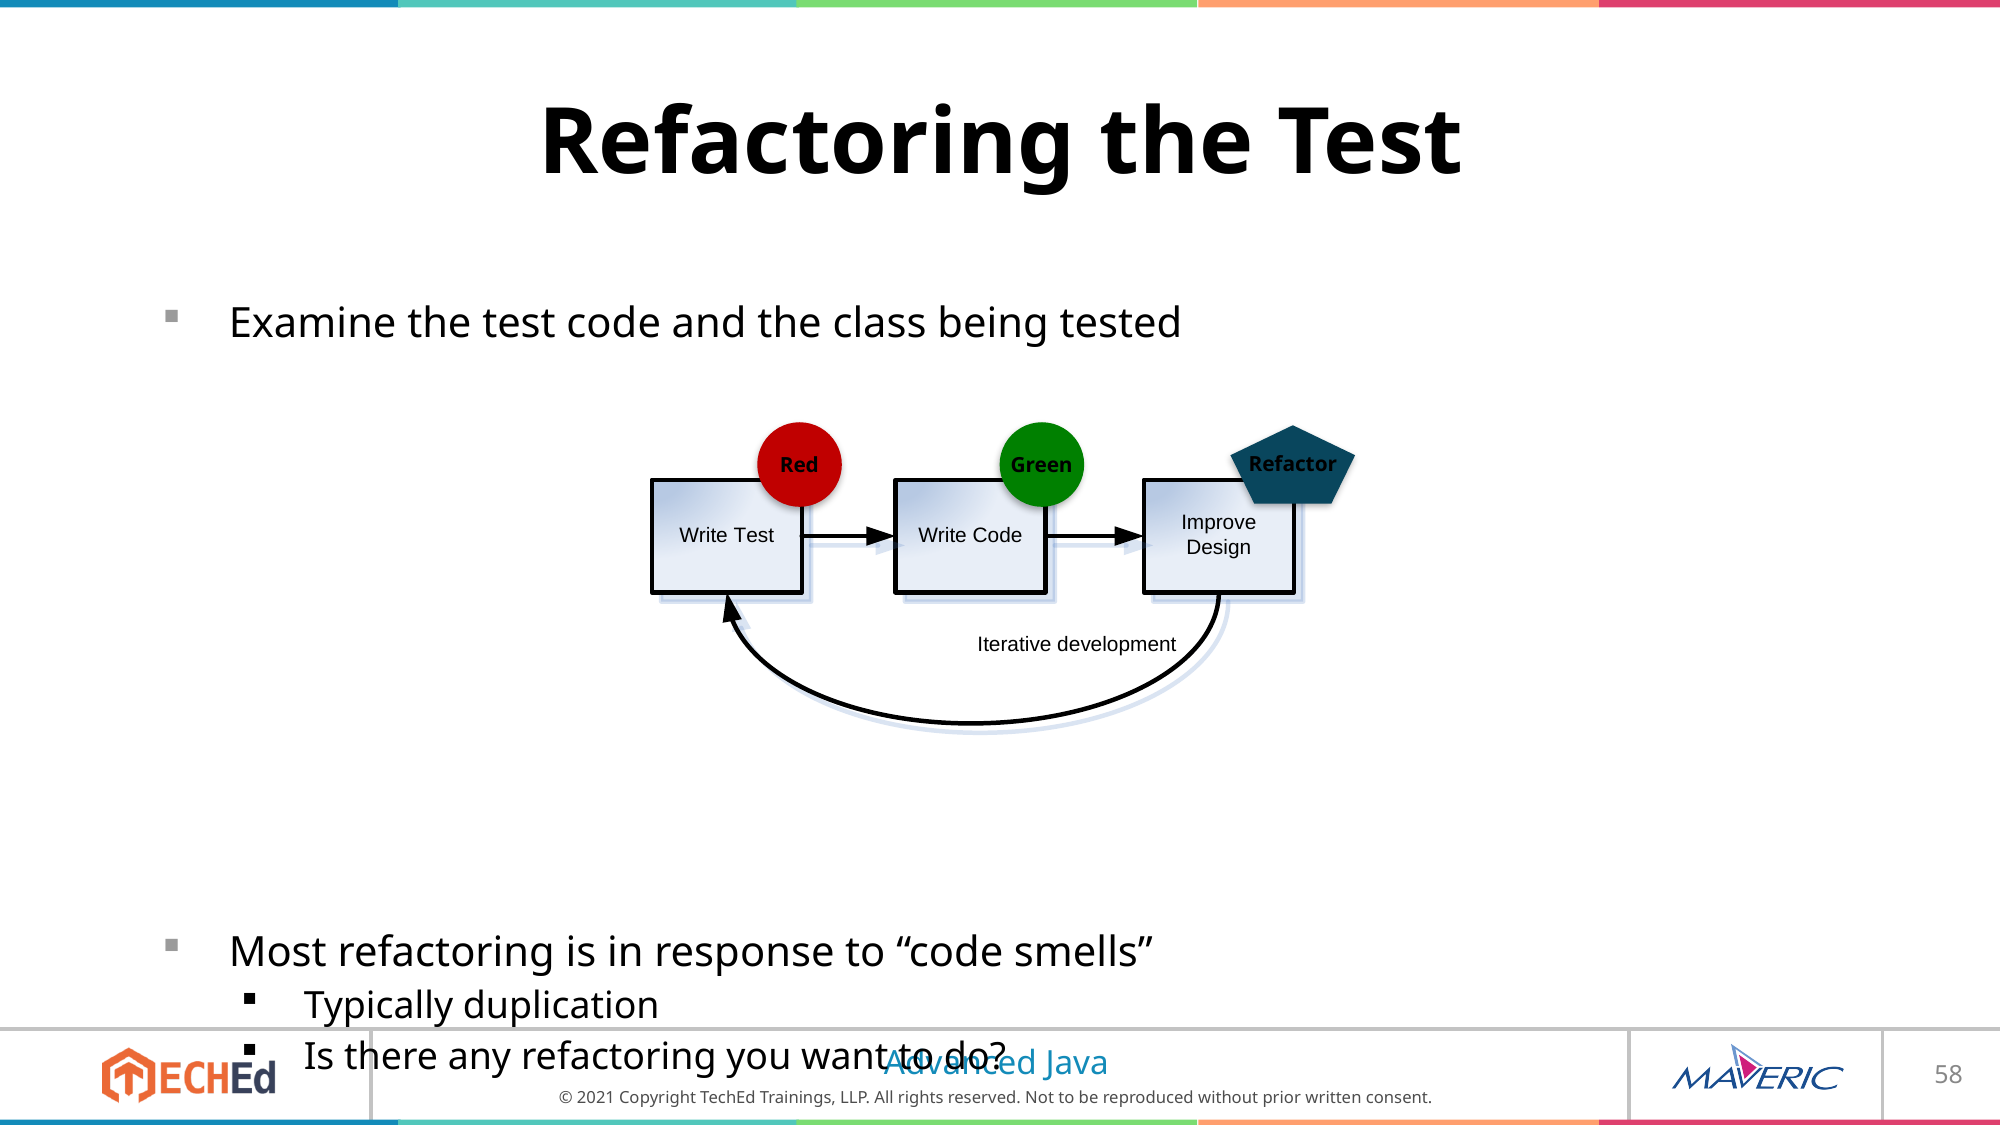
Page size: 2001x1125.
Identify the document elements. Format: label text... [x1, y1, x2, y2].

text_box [646, 422, 1356, 738]
picture [1662, 1018, 1852, 1119]
picture [102, 1047, 276, 1110]
title Refactoring the Test [138, 68, 1864, 219]
list Examine the test code and the class being tested Most refactoring is in response to “code smells” Typically duplication Is there any refactoring you want to do? [138, 294, 1864, 965]
